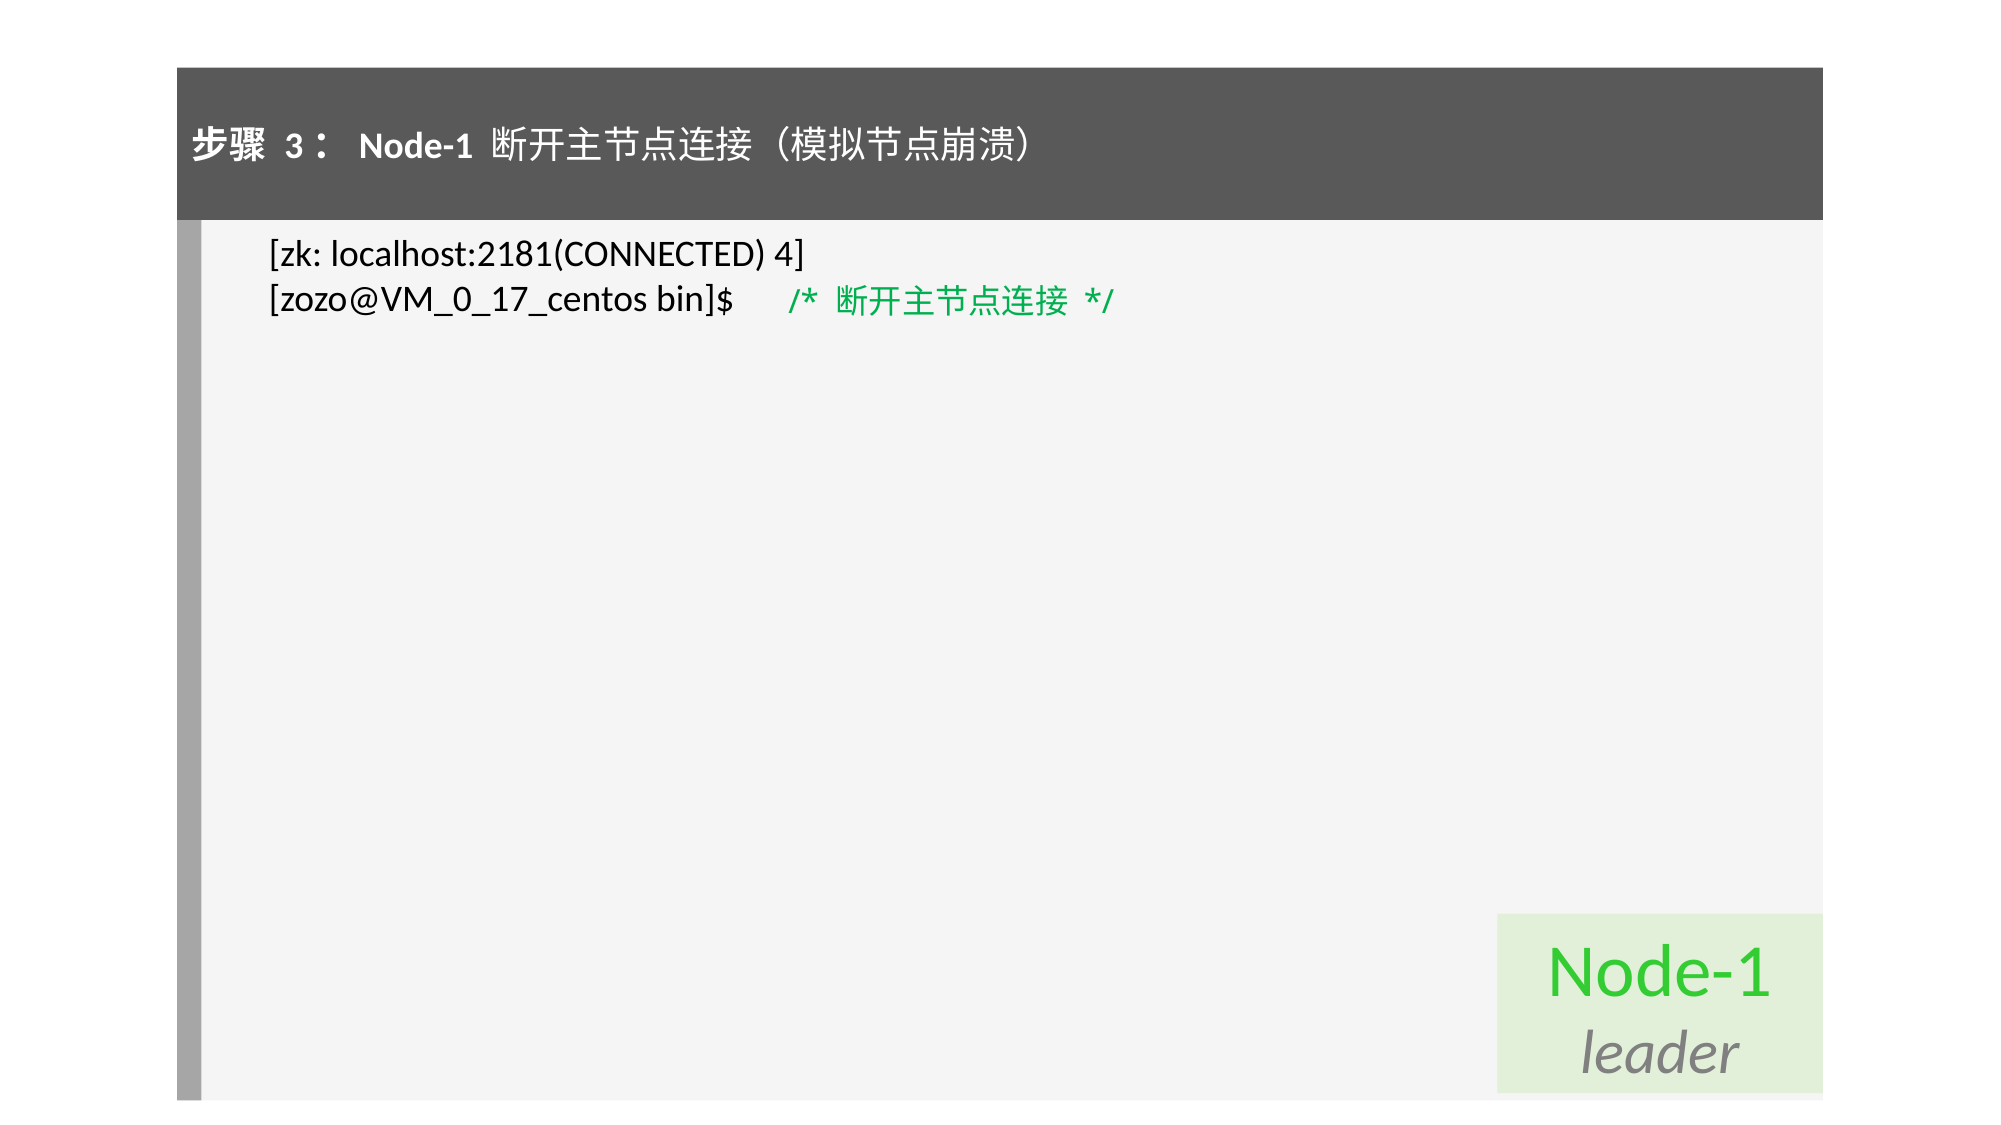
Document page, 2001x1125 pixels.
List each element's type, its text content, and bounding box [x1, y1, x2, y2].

text_box [176, 221, 202, 1101]
text_box /* 断开主节点连接 */ [773, 253, 1129, 328]
text_box Node-1 leader [1497, 913, 1823, 1094]
text_box [zk: localhost:2181(CONNECTED) 4] [zozo@VM_0_17_centos bin]$ [254, 221, 1570, 327]
text_box 步骤 3：Node-1 断开主节点连接（模拟节点崩溃） [176, 67, 1824, 221]
text_box [202, 221, 1824, 1101]
